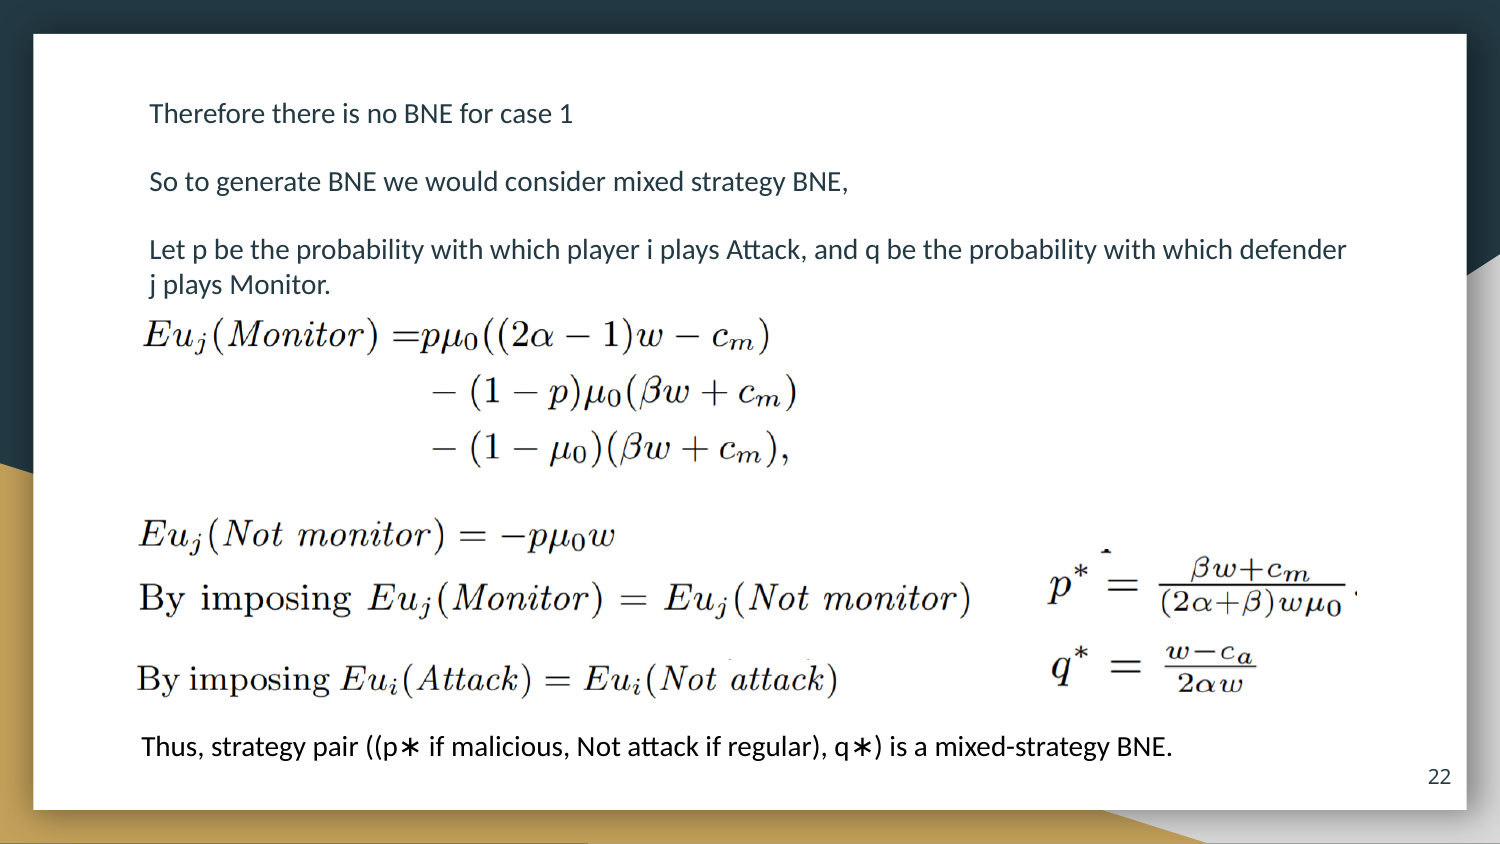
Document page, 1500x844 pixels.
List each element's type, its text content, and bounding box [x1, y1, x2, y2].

picture [134, 307, 805, 484]
picture [1043, 639, 1263, 695]
slide_number 22 [1376, 745, 1467, 810]
picture [134, 501, 972, 622]
text_box Thus, strategy pair ((p∗ if malicious, Not attack if regular), q∗) is a mixed-strategy BNE. [126, 712, 1357, 785]
picture [134, 658, 840, 707]
list Therefore there is no BNE for case 1 So to generate BNE we would consider mixed strategy BNE, Let p be the probability with which player i plays Attack, and q be the probability with which defender j plays Monitor. [134, 79, 1366, 788]
picture [1043, 549, 1357, 622]
